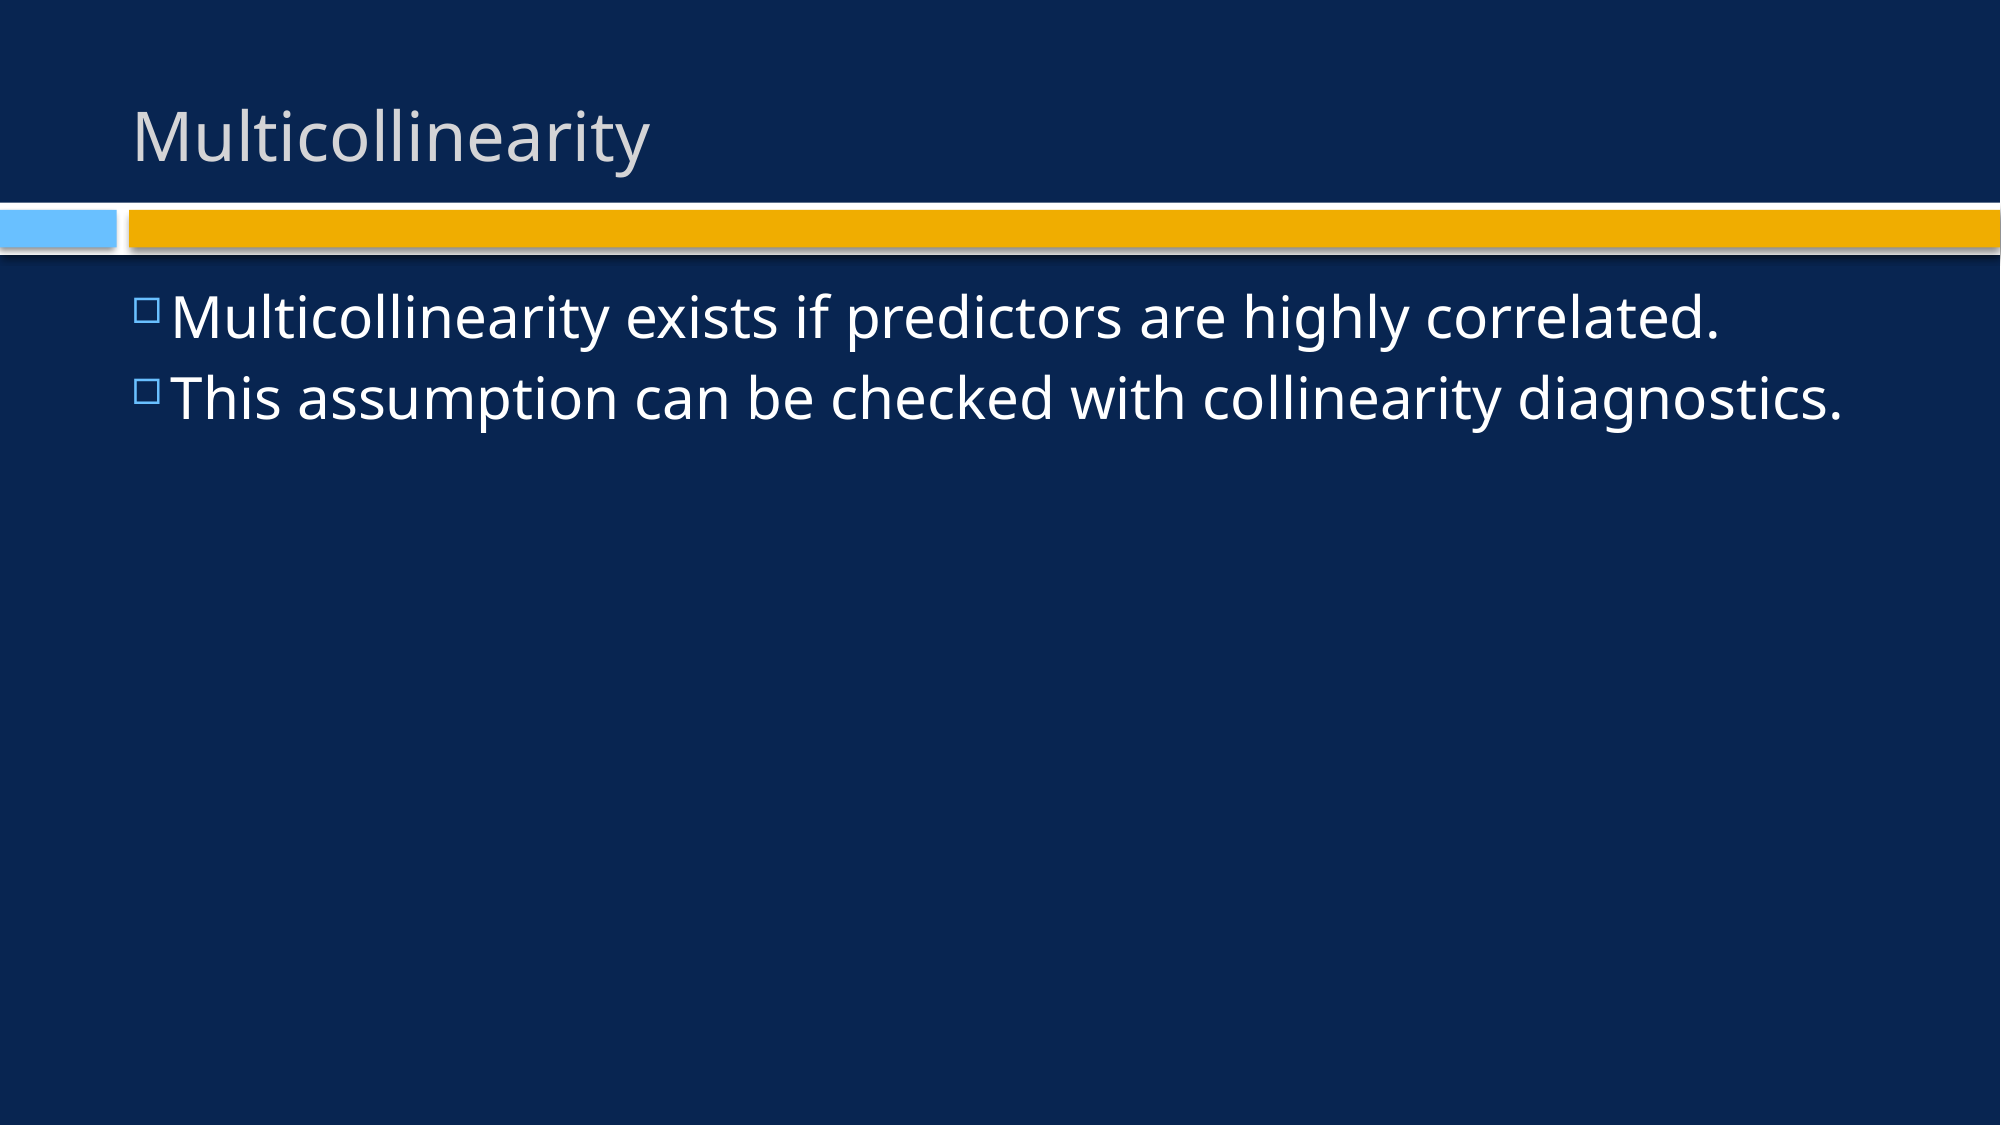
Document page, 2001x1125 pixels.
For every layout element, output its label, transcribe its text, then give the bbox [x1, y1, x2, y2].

title Multicollinearity [116, 76, 1631, 192]
list Multicollinearity exists if predictors are highly correlated. This assumption can be checked with collinearity diagnostics. [116, 272, 1901, 774]
